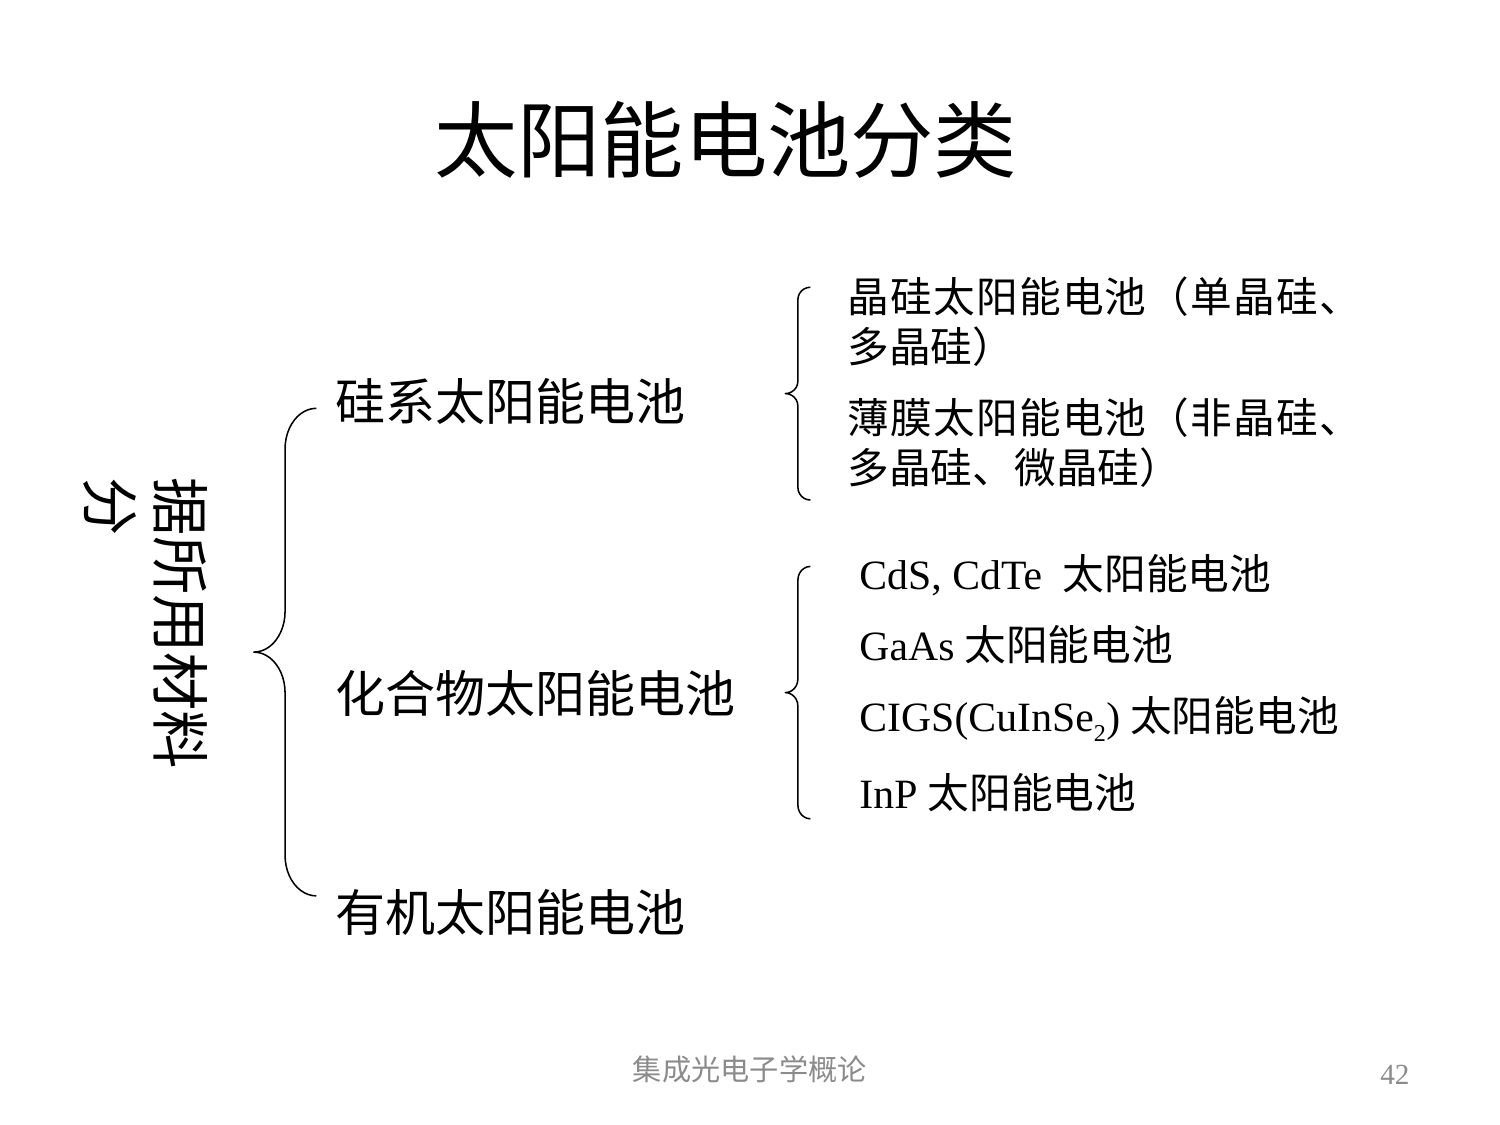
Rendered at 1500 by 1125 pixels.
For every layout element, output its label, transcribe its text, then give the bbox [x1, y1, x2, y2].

slide_number 42 [1074, 1042, 1425, 1103]
text_box [253, 408, 317, 896]
text_box [785, 566, 811, 819]
list 硅系太阳能电池 化合物太阳能电池 有机太阳能电池 [320, 369, 758, 1059]
footer 集成光电子学概论 [512, 1042, 988, 1103]
text_box CdS, CdTe 太阳能电池 GaAs太阳能电池 CIGS(CuInSe2)太阳能电池 InP太阳能电池 [844, 540, 1388, 825]
text_box 据所用材料分 [123, 463, 225, 842]
text_box [785, 287, 811, 501]
title 太阳能电池分类 [88, 44, 1364, 232]
text_box 晶硅太阳能电池（单晶硅、多晶硅） 薄膜太阳能电池（非晶硅、多晶硅、微晶硅） [832, 263, 1376, 500]
